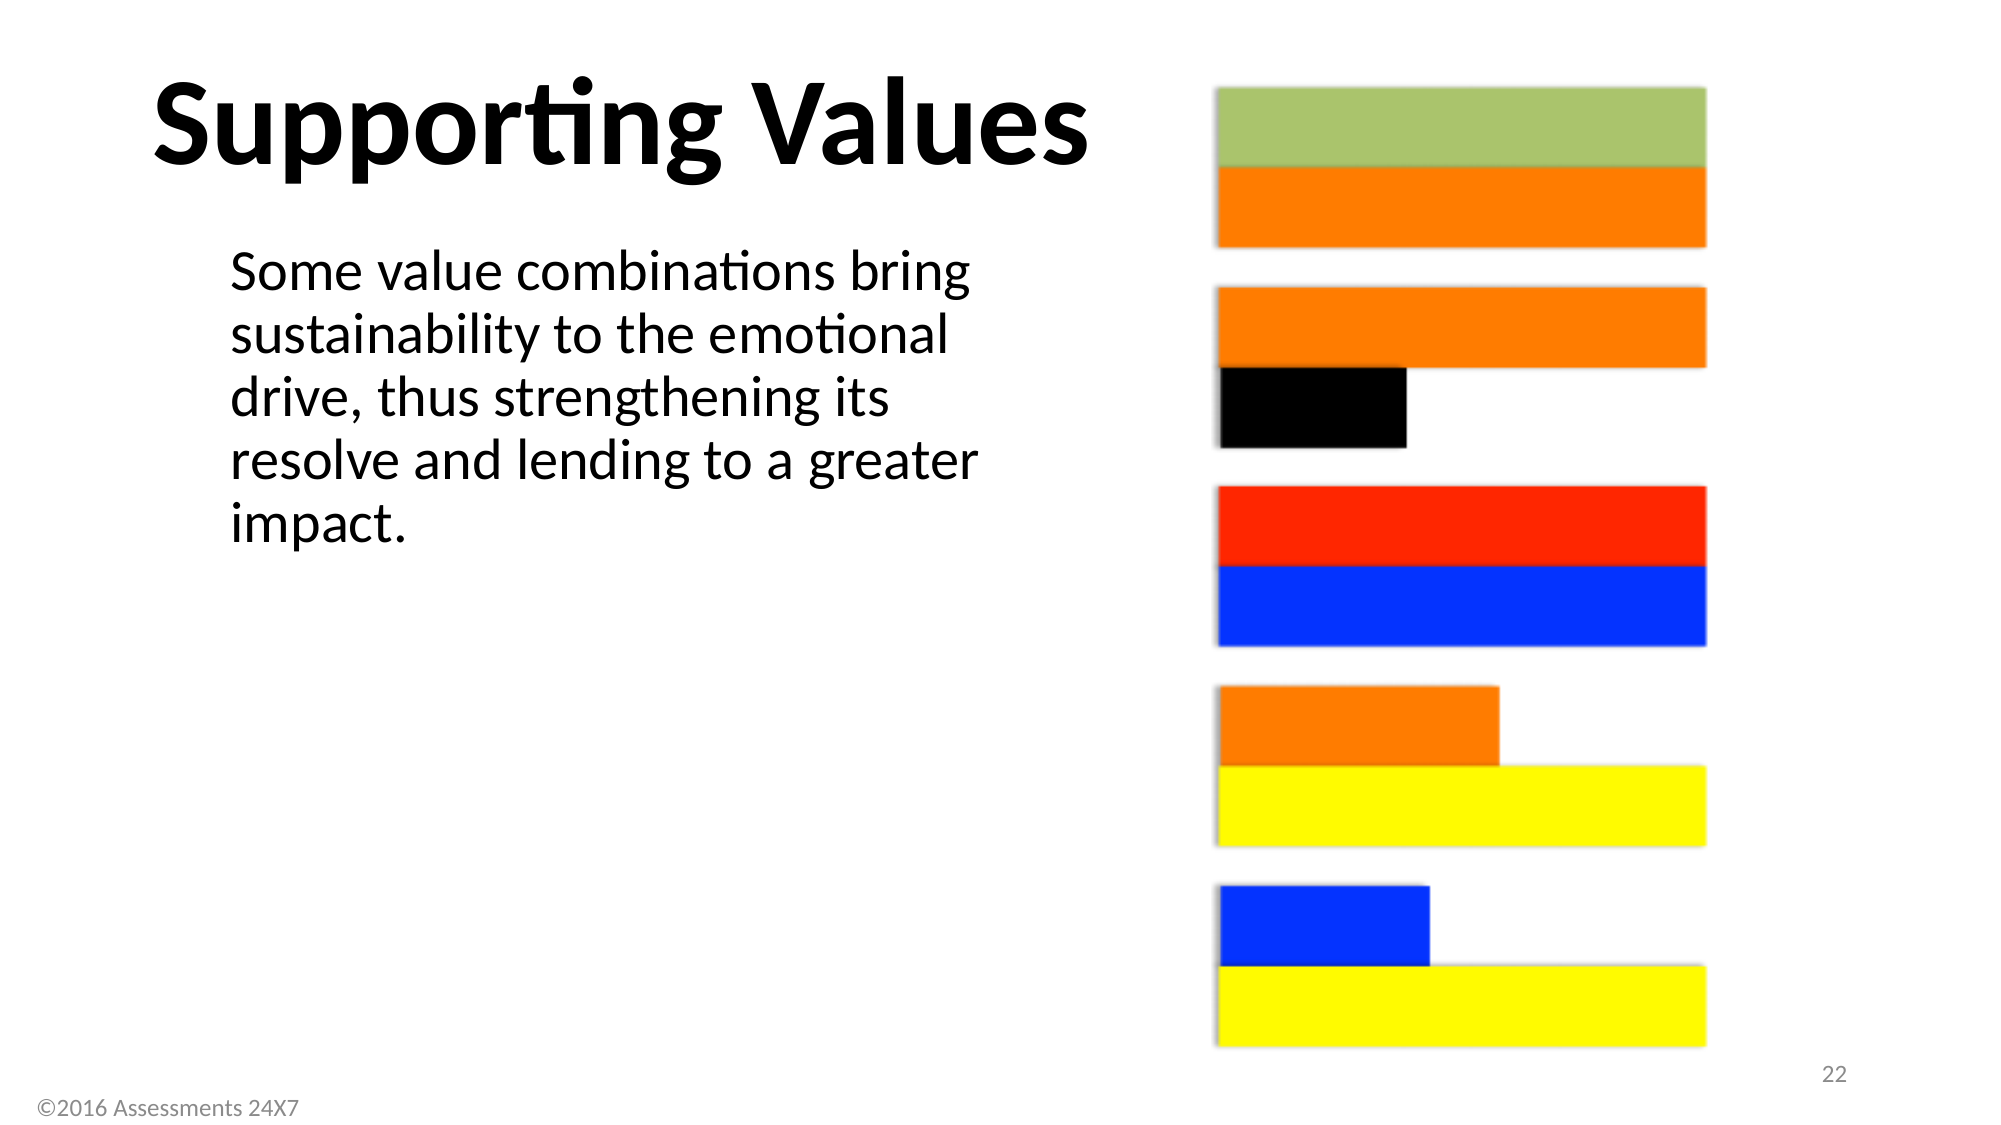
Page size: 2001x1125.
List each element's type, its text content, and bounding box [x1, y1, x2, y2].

title Supporting Values [137, 15, 1863, 233]
slide_number 22 [1412, 1042, 1863, 1103]
picture [974, 48, 1989, 1062]
footer ©2016 Assessments 24X7 [0, 1076, 506, 1125]
list Some value combinations bring sustainability to the emotional drive, thus strengthening its resolve and lending to a greater impact. [215, 232, 1037, 692]
